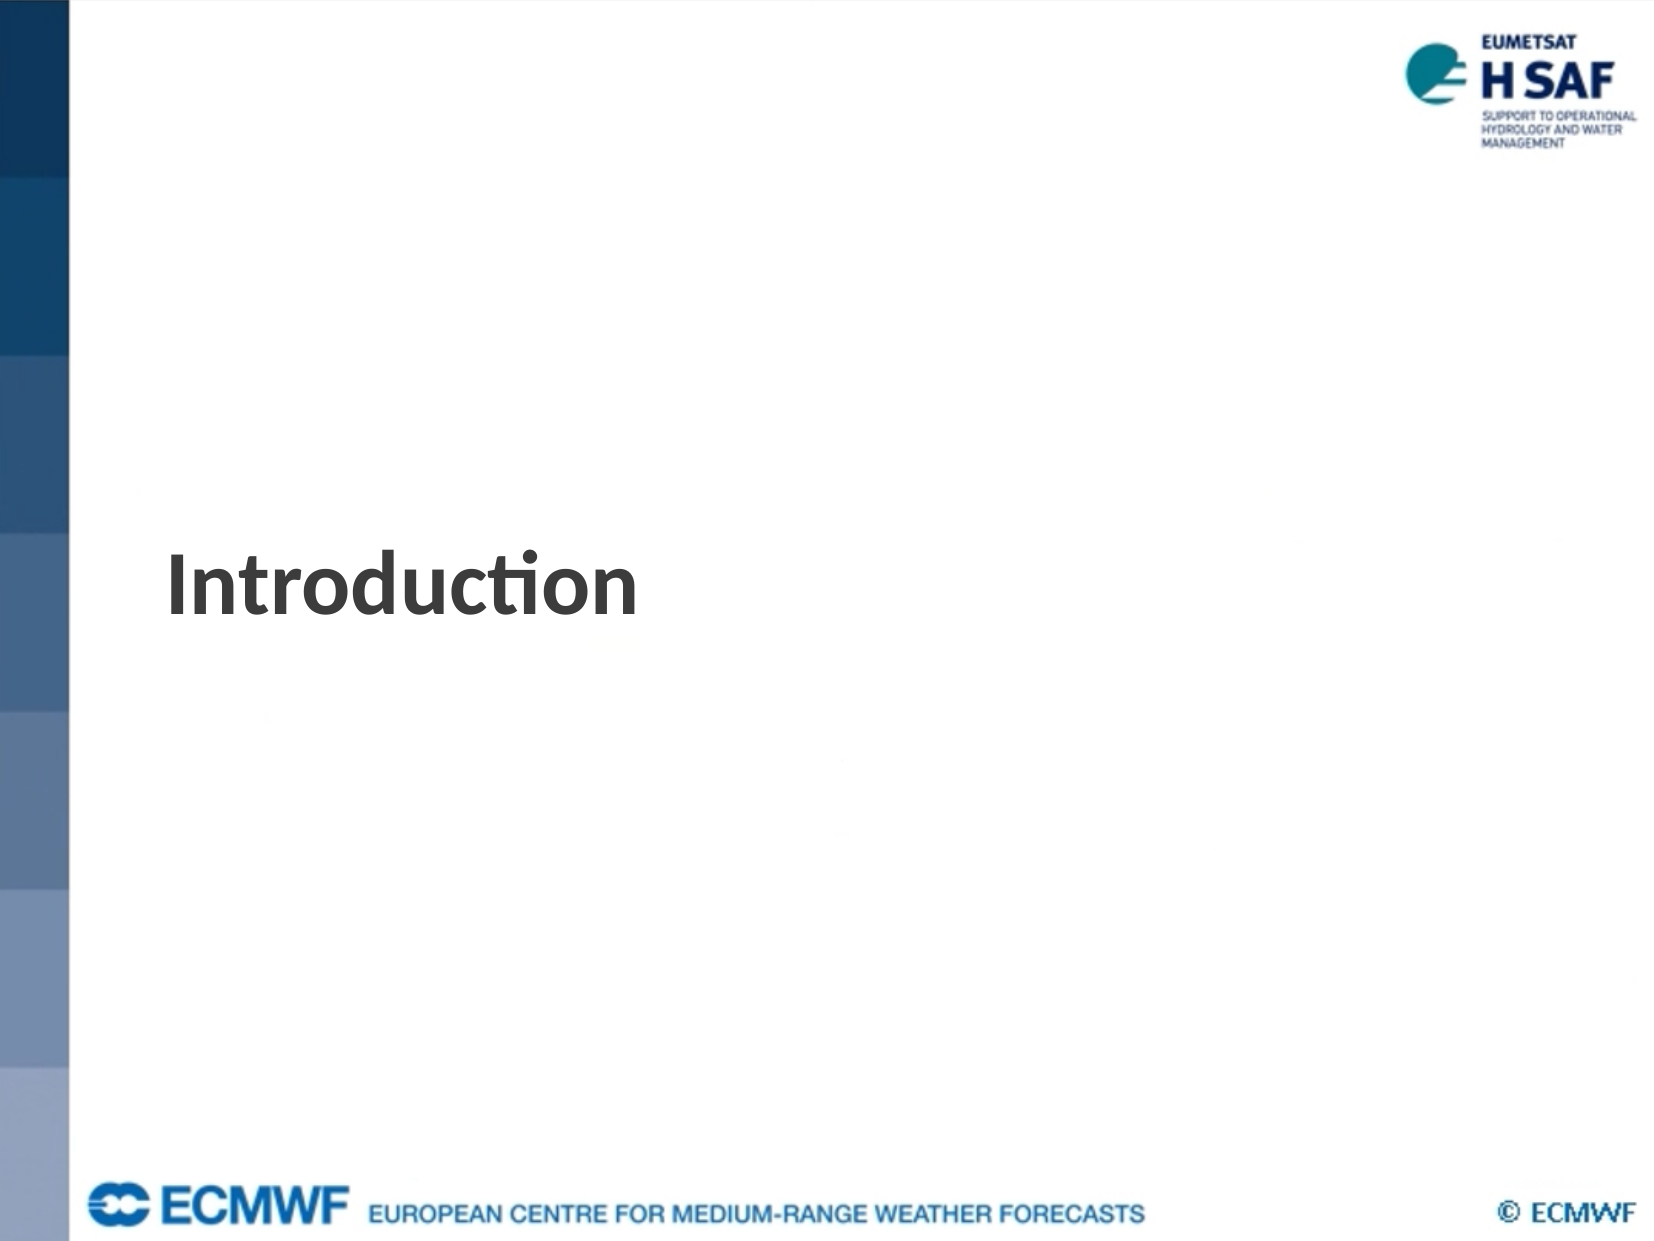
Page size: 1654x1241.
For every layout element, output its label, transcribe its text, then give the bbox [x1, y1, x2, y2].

title Introduction [165, 34, 1654, 242]
picture [0, 0, 1654, 1241]
